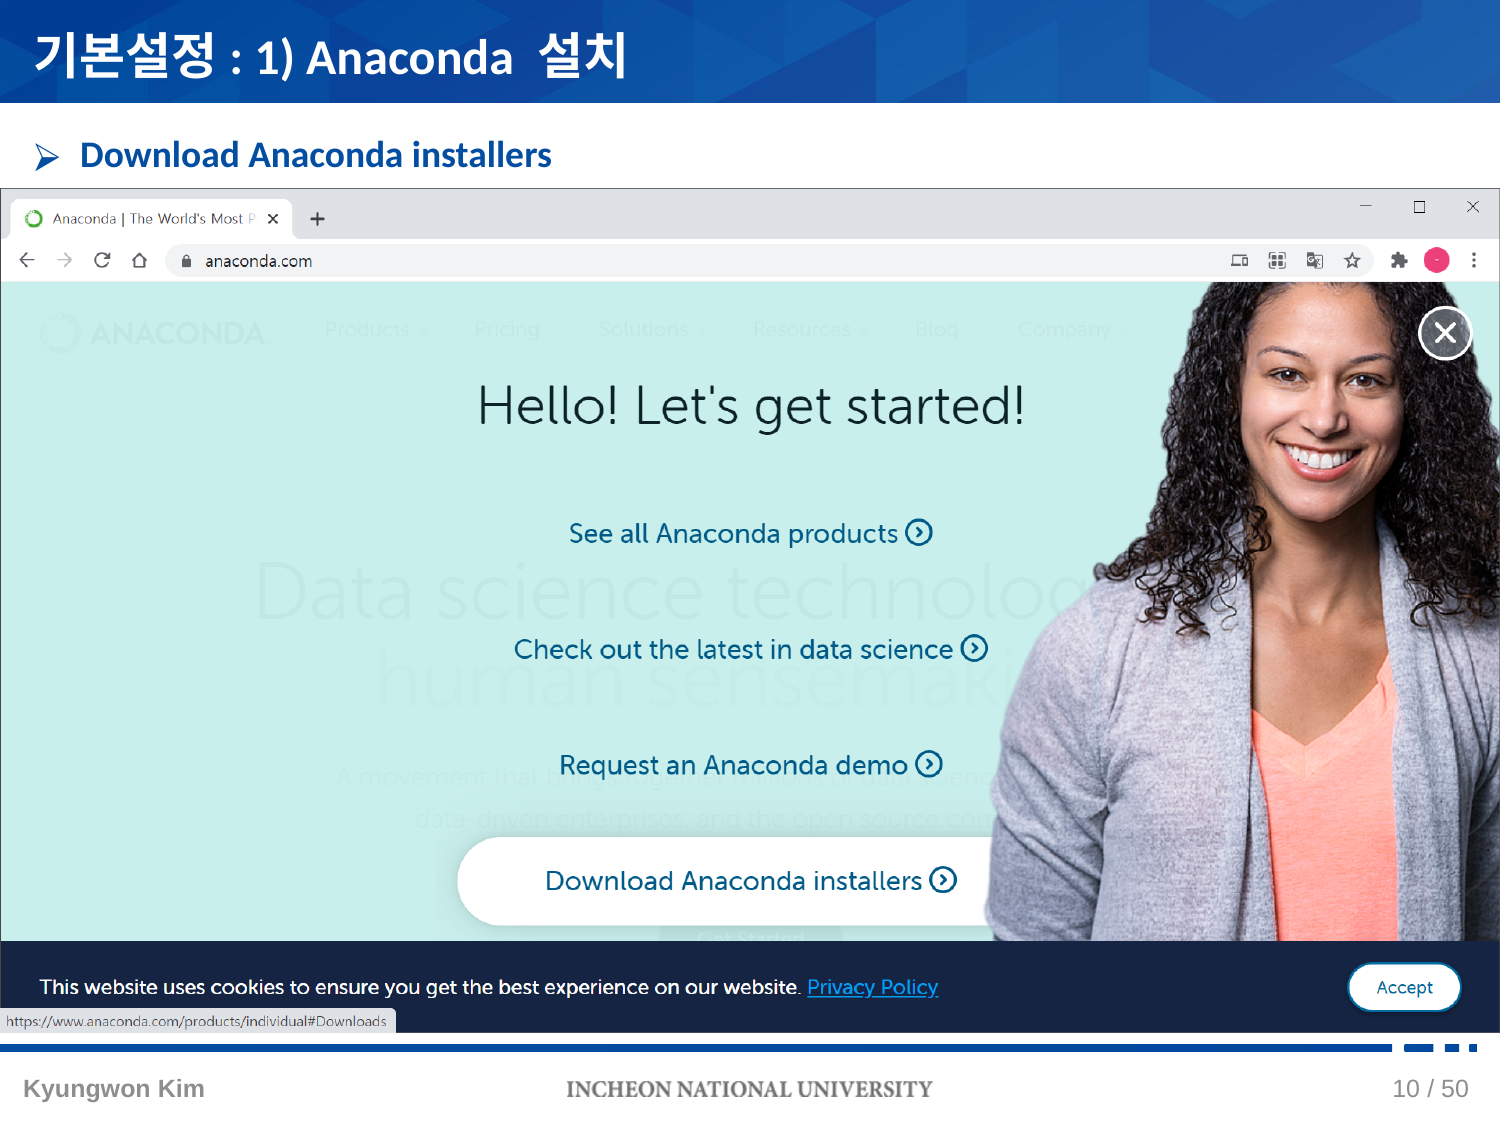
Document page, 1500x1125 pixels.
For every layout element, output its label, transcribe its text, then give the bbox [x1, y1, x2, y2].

picture [0, 188, 1500, 1033]
text_box 기본설정: 1) Anaconda 설치 [18, 16, 1482, 93]
slide_number 9 / 50 [1371, 1057, 1490, 1118]
text_box Download Anaconda installers [18, 122, 1482, 186]
picture [567, 1081, 933, 1097]
picture [0, 0, 1500, 103]
